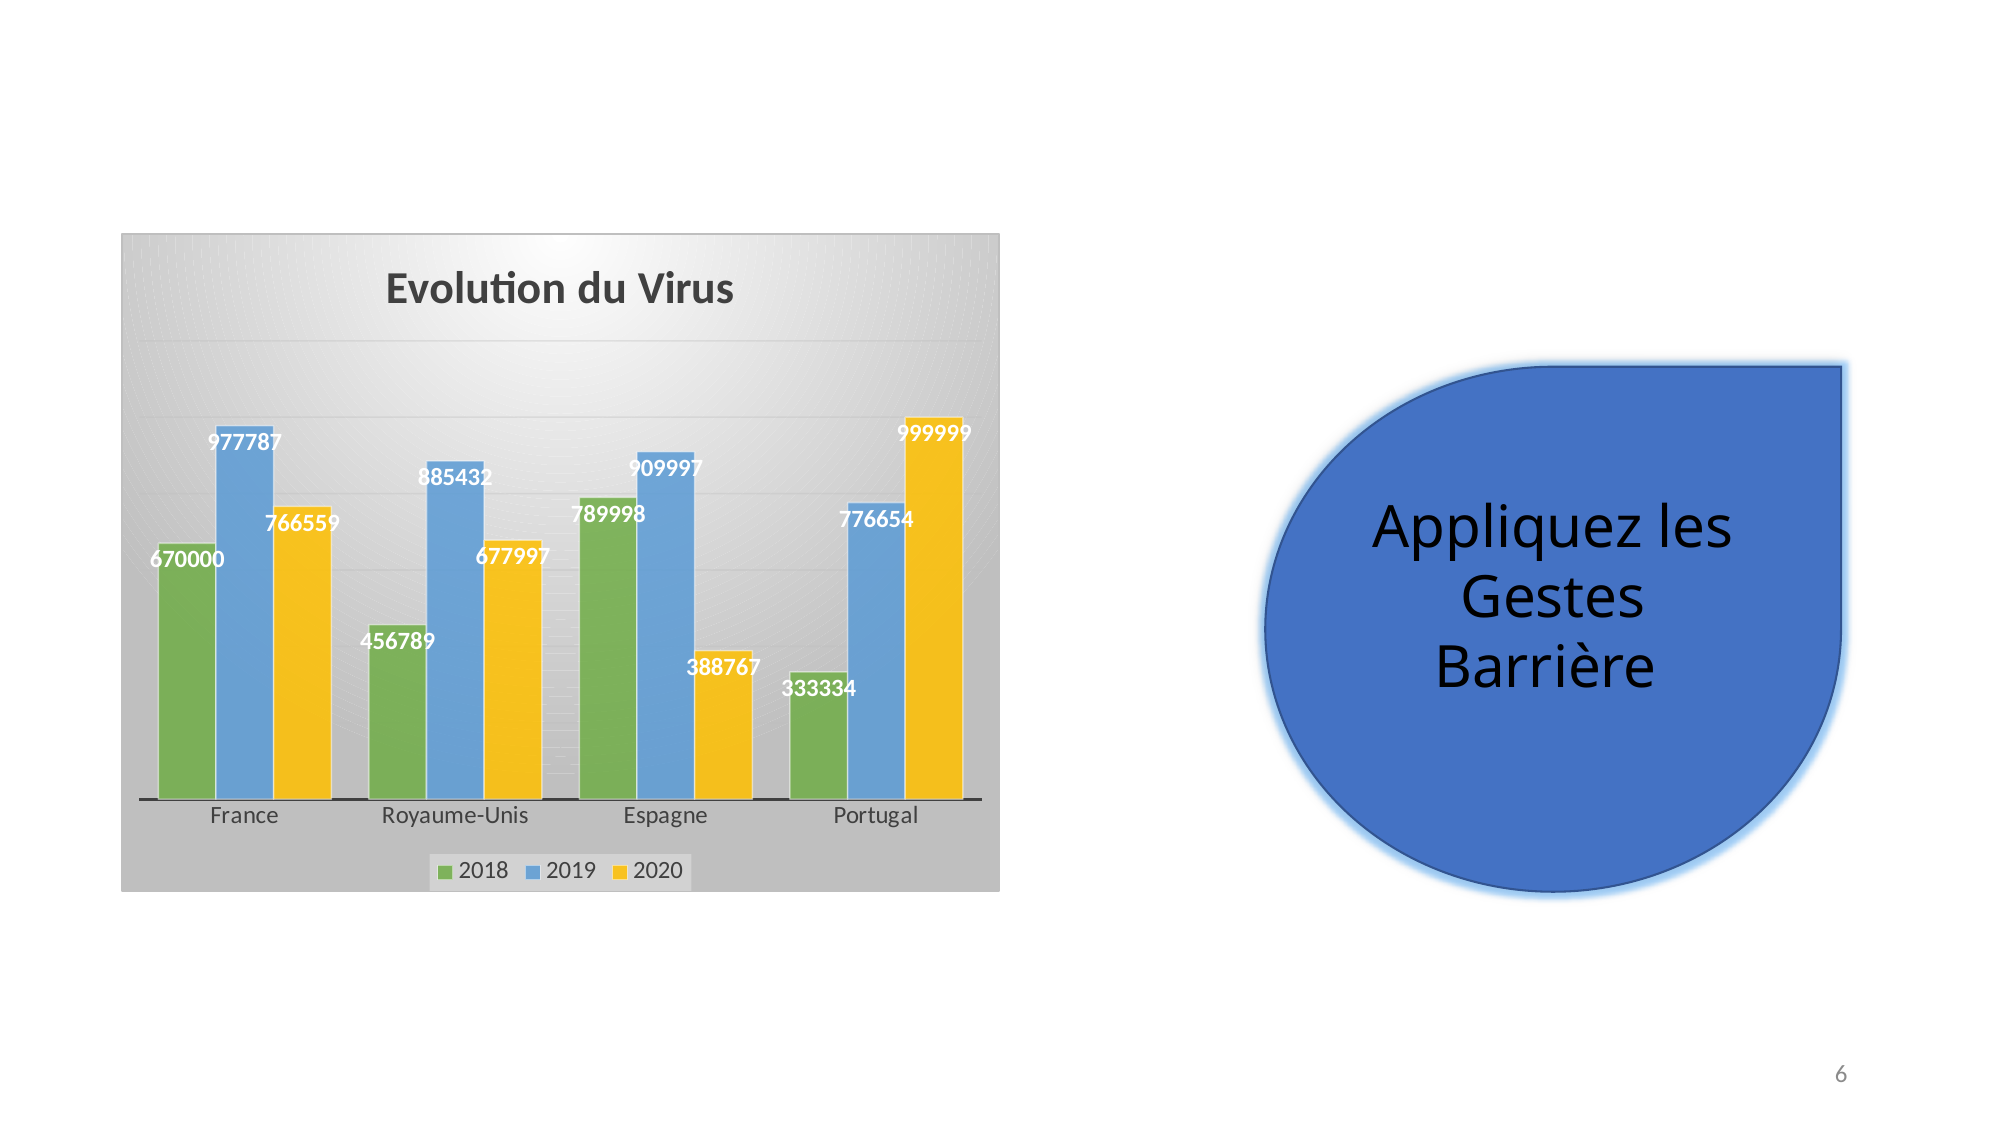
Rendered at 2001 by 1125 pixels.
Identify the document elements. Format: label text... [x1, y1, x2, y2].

chart [121, 233, 1000, 892]
slide_number 6 [1412, 1042, 1863, 1103]
text_box Appliquez les Gestes Barrière [1264, 365, 1843, 893]
